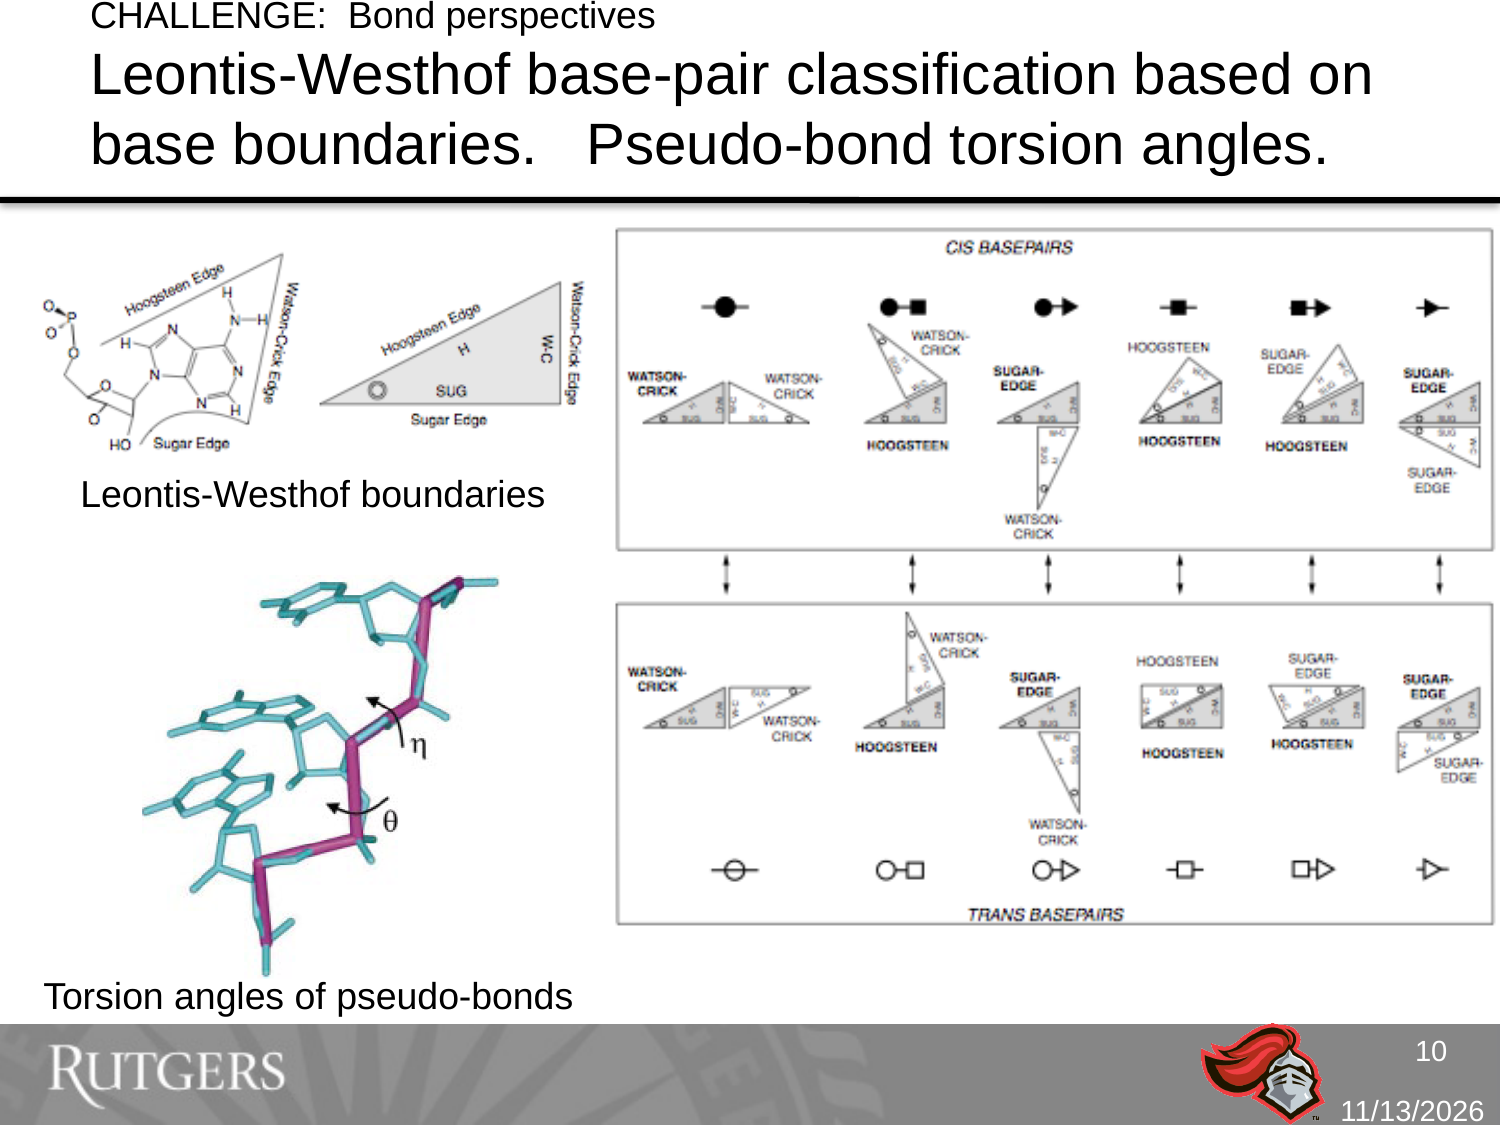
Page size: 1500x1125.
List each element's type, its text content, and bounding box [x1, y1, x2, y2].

text_box Torsion angles of pseudo-bonds [28, 964, 589, 1025]
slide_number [1149, 1084, 1500, 1125]
text_box Leontis-Westhof boundaries [65, 471, 561, 523]
picture [142, 574, 501, 979]
picture [0, 1023, 1500, 1125]
slide_number 10 [1362, 1024, 1463, 1063]
picture [37, 224, 1500, 932]
title CHALLENGE: Bond perspectives Leontis-Westhof base-pair classification based on base boundaries. Pseudo-bond torsion angles. [74, 0, 1426, 176]
